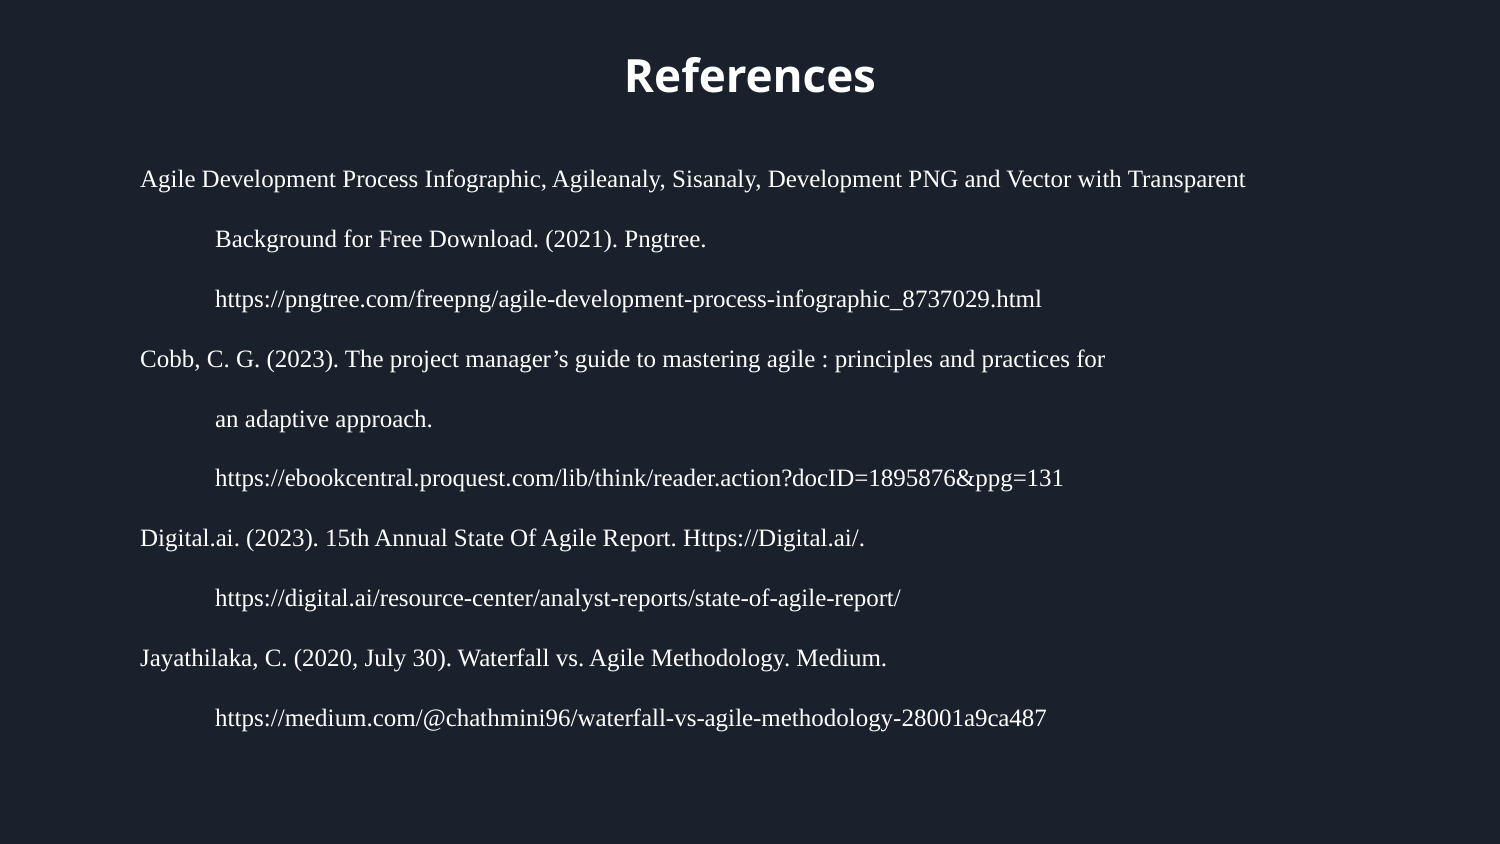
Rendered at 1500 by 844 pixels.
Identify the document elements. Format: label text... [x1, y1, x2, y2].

text_box Agile Development Process Infographic, Agileanaly, Sisanaly, Development PNG and Vector with Transparent Background for Free Download. (2021). Pngtree. https://pngtree.com/freepng/agile-development-process-infographic_8737029.html Cobb, C. G. (2023). The project manager’s guide to mastering agile : principles and practices for an adaptive approach. https://ebookcentral.proquest.com/lib/think/reader.action?docID=1895876&ppg=131 Digital.ai. (2023). 15th Annual State Of Agile Report. Https://Digital.ai/. https://digital.ai/resource-center/analyst-reports/state-of-agile-report/ Jayathilaka, C. (2020, July 30). Waterfall vs. Agile Methodology. Medium. https://medium.com/@chathmini96/waterfall-vs-agile-methodology-28001a9ca487 [125, 117, 1375, 807]
text_box References [125, 31, 1375, 117]
